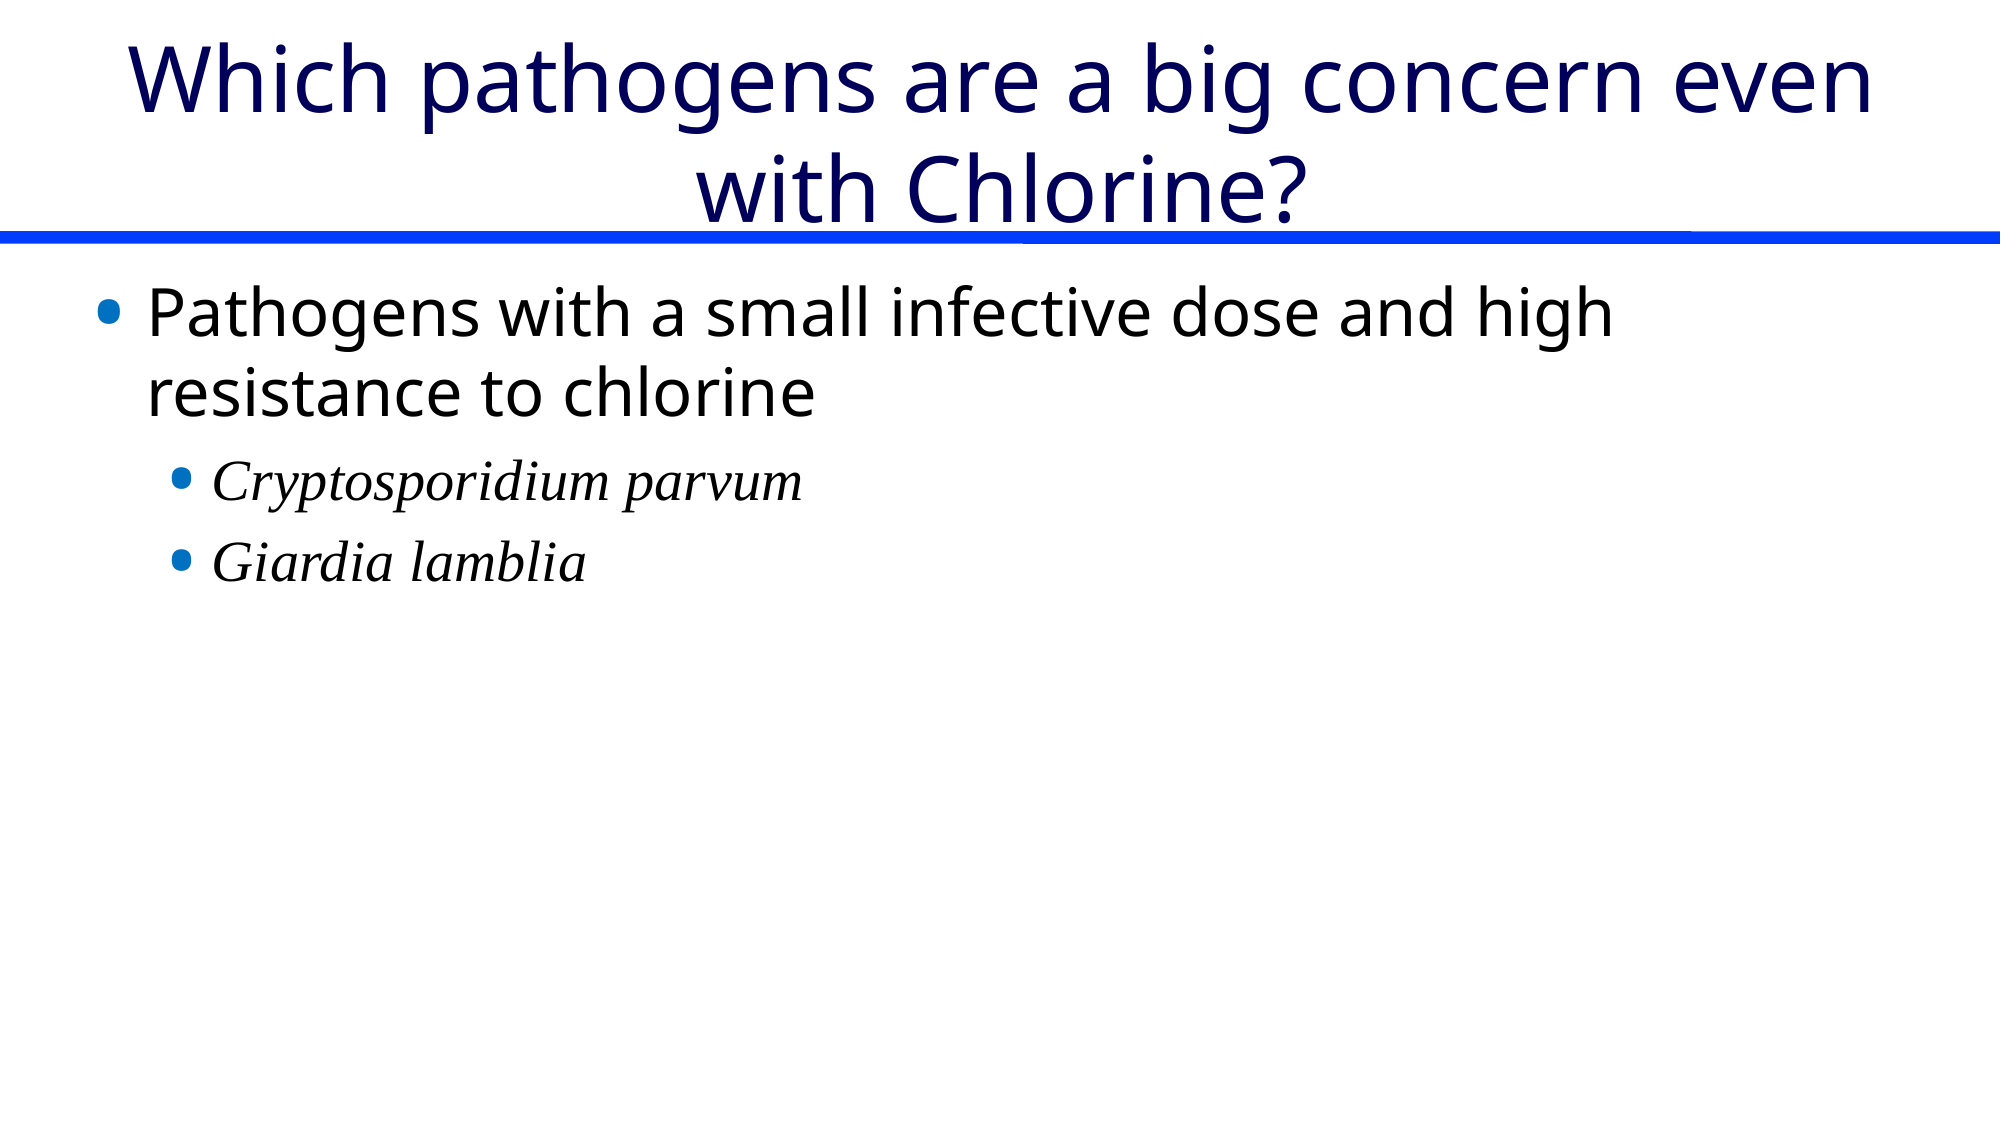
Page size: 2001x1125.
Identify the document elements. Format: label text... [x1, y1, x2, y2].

title Which pathogens are a big concern even with Chlorine? [75, 37, 1930, 225]
list Pathogens with a small infective dose and high resistance to chlorine Cryptosporidium parvum Giardia lamblia [74, 262, 1930, 1006]
